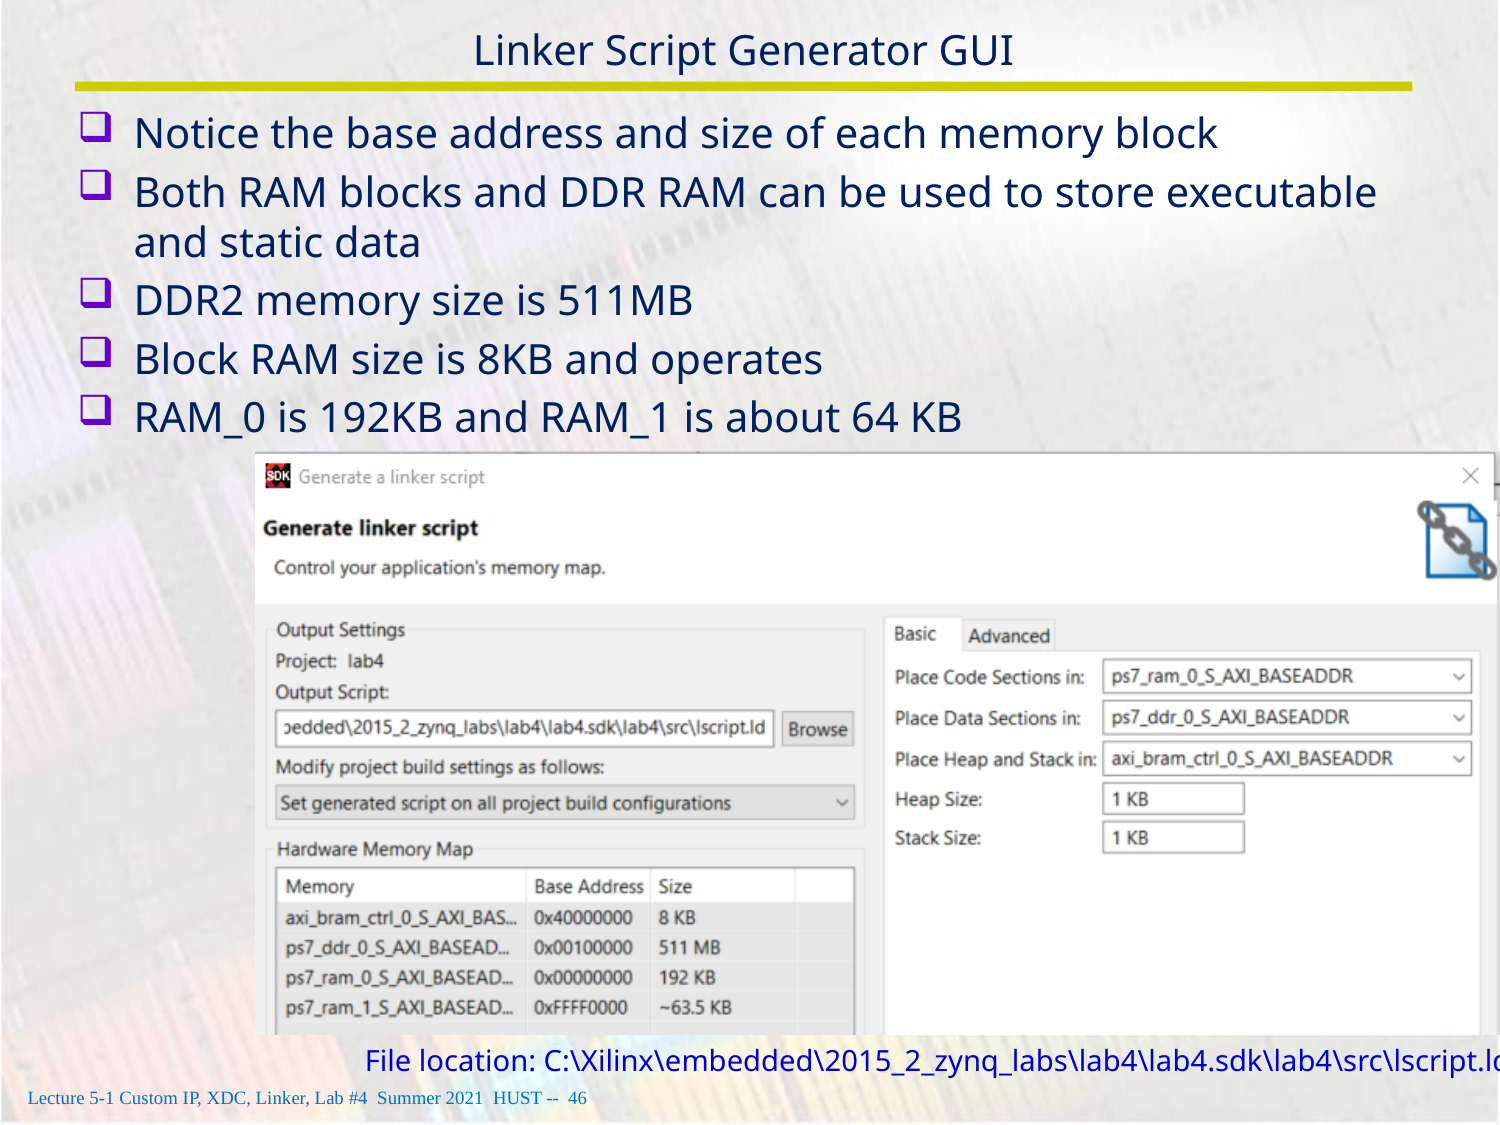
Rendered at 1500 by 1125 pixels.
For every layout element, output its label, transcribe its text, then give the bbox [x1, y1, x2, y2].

picture [0, 0, 1500, 1125]
list Notice the base address and size of each memory block Both RAM blocks and DDR RAM can be used to store executable and static data DDR2 memory size is 511MB Block RAM size is 8KB and operates RAM_0 is 192KB and RAM_1 is about 64 KB [62, 99, 1450, 1060]
text_box File location: C:\Xilinx\embedded\2015_2_zynq_labs\lab4\lab4.sdk\lab4\src\lscript.ld [349, 1043, 1500, 1085]
title Linker Script Generator GUI [31, 23, 1457, 87]
